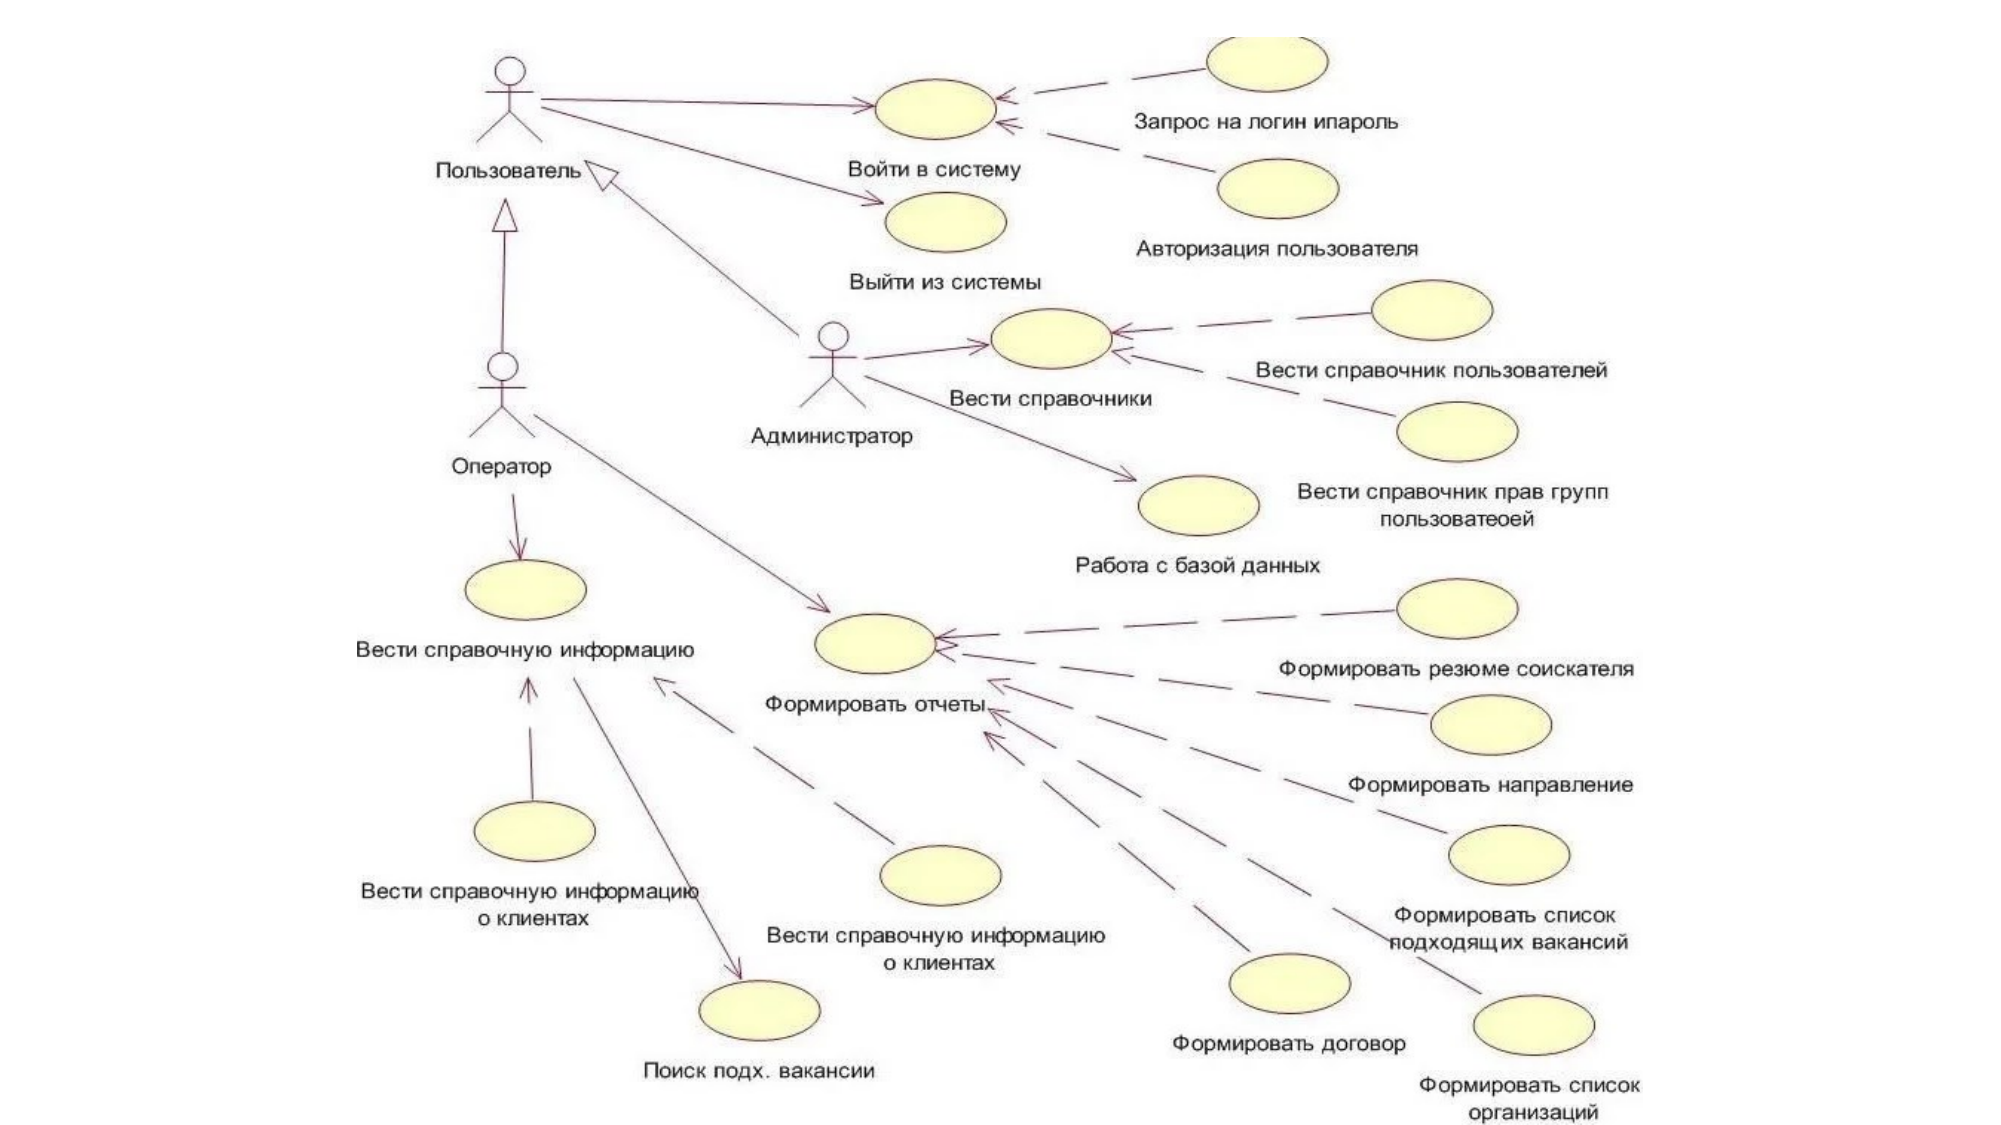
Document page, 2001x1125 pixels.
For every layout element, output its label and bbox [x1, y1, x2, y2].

picture [357, 37, 1643, 1125]
